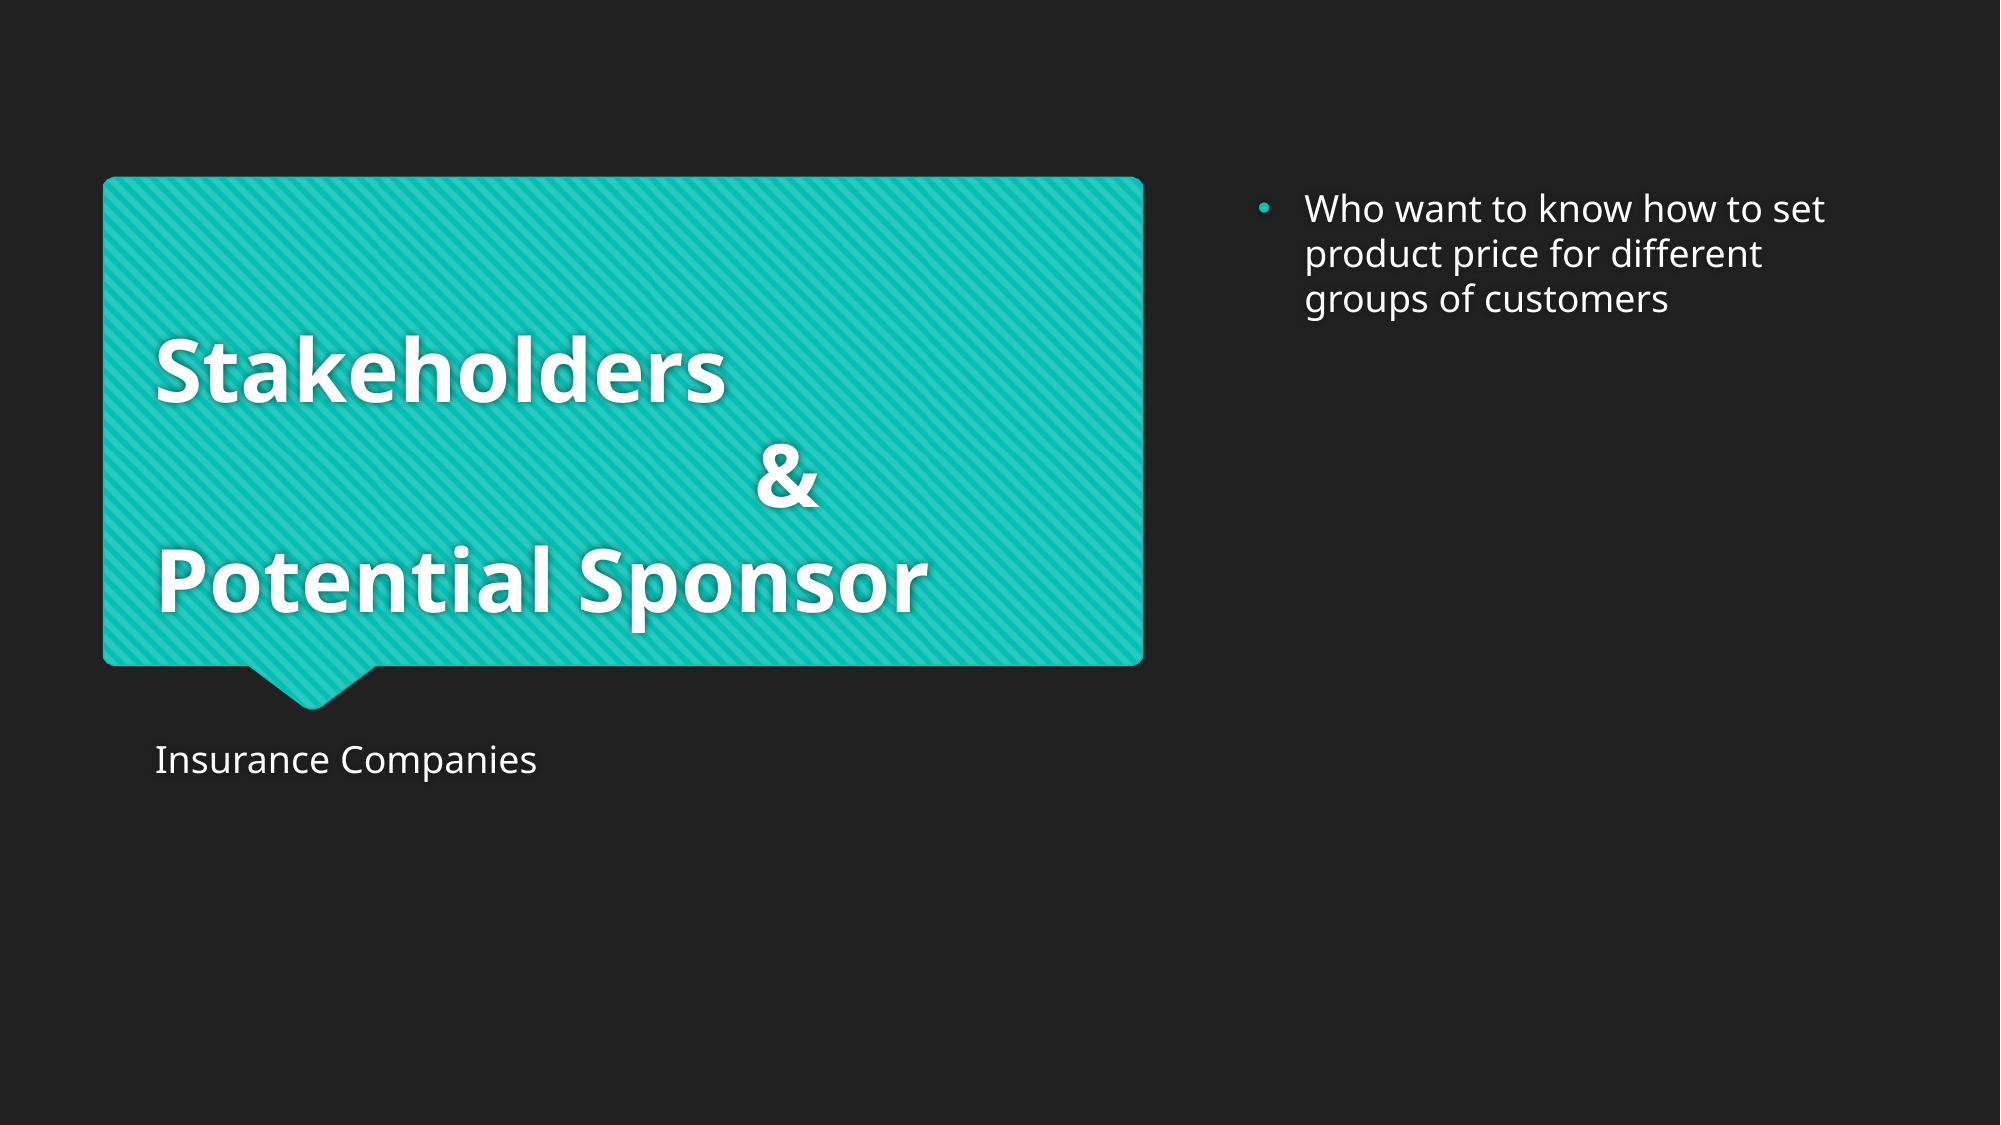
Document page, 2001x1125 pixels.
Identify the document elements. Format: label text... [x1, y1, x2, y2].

list Insurance Companies [139, 728, 1107, 846]
list Who want to know how to set product price for different groups of customers [1242, 177, 1868, 846]
title Stakeholders & Potential Sponsor [139, 203, 1107, 638]
